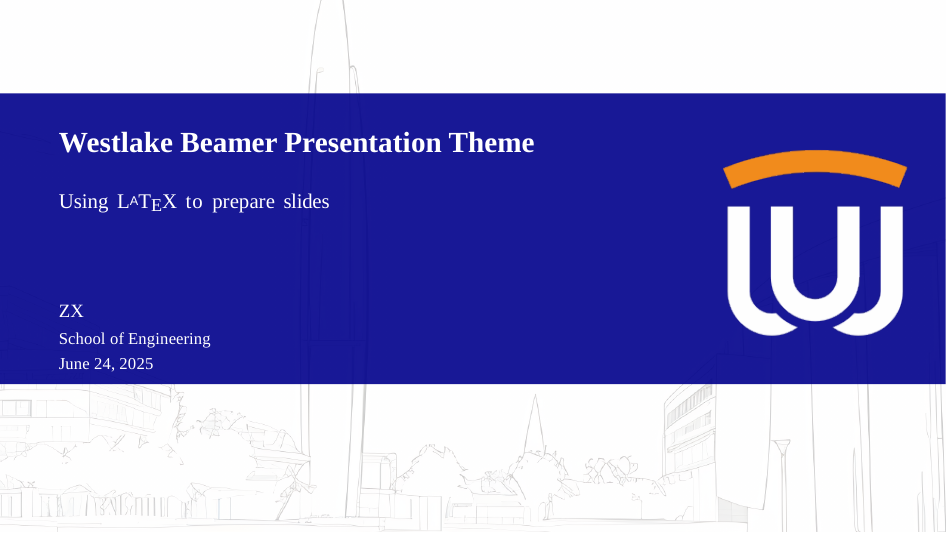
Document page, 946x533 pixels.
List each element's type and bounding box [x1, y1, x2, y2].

text_box [0, 0, 946, 532]
